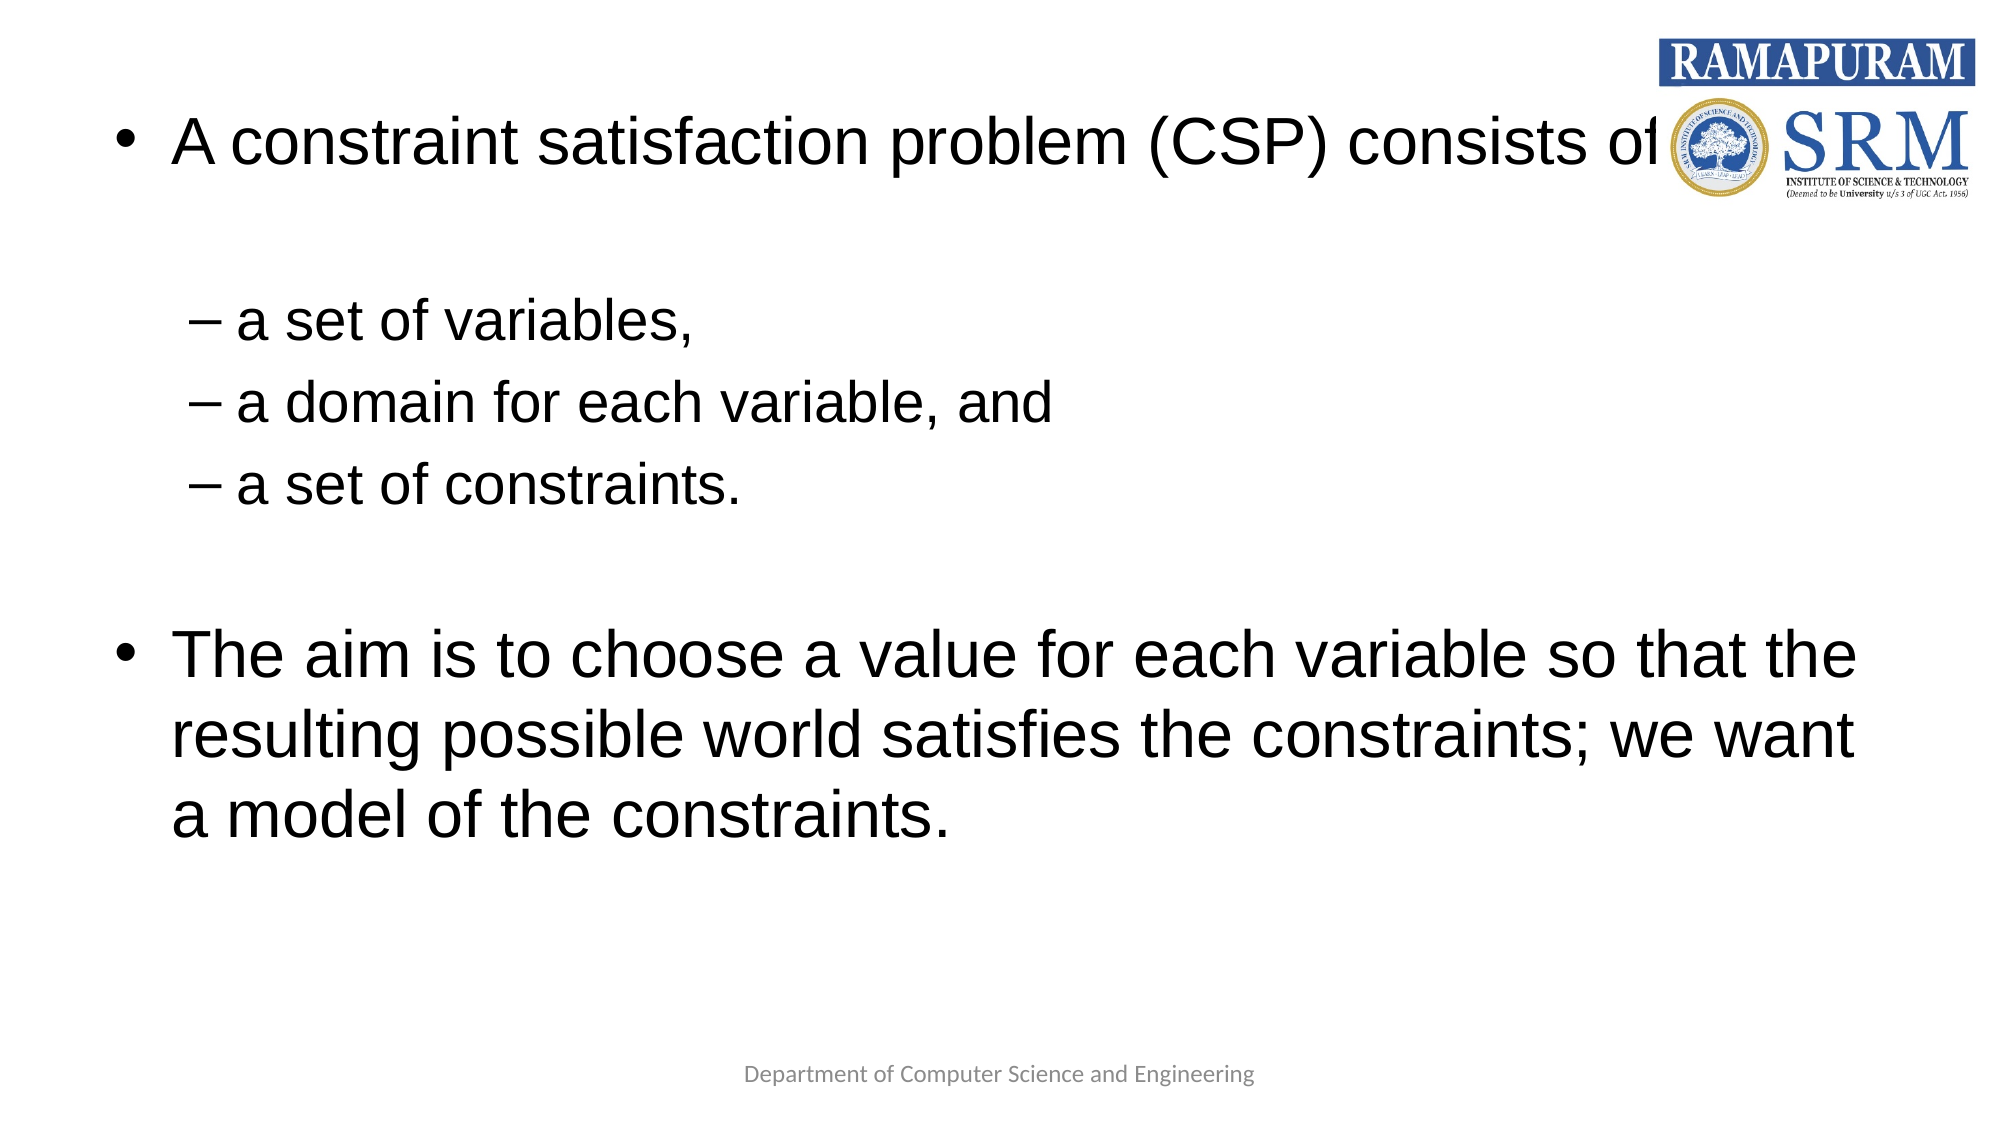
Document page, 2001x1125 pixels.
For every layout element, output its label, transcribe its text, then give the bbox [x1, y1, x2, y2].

list A constraint satisfaction problem (CSP) consists of a set of variables, a domain for each variable, and a set of constraints. The aim is to choose a value for each variable so that the resulting possible world satisfies the constraints; we want a model of the constraints. [99, 90, 1900, 1006]
picture [1656, 31, 1978, 222]
footer Department of Computer Science and Engineering [662, 1042, 1338, 1103]
